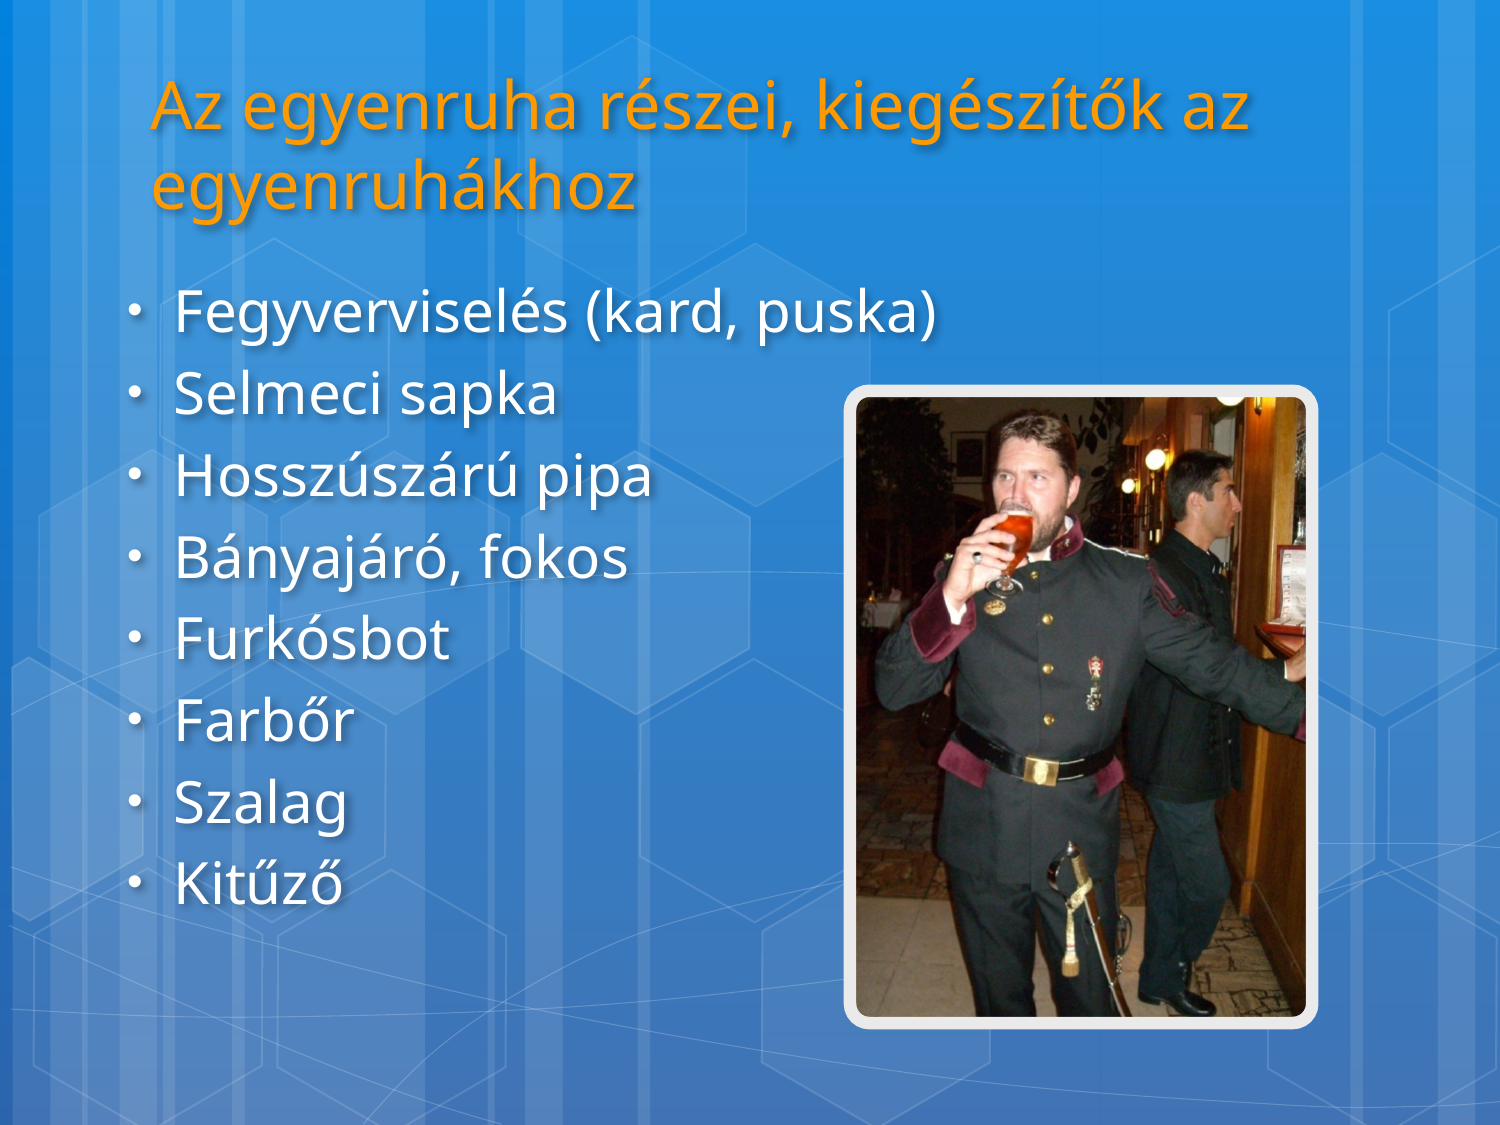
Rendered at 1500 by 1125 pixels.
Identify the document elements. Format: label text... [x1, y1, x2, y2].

picture [849, 390, 1313, 1024]
title Az egyenruha részei, kiegészítők az egyenruhákhoz [123, 42, 1277, 231]
list Fegyverviselés (kard, puska) Selmeci sapka Hosszúszárú pipa Bányajáró, fokos Furkósbot Farbőr Szalag Kitűző [112, 267, 1463, 1060]
